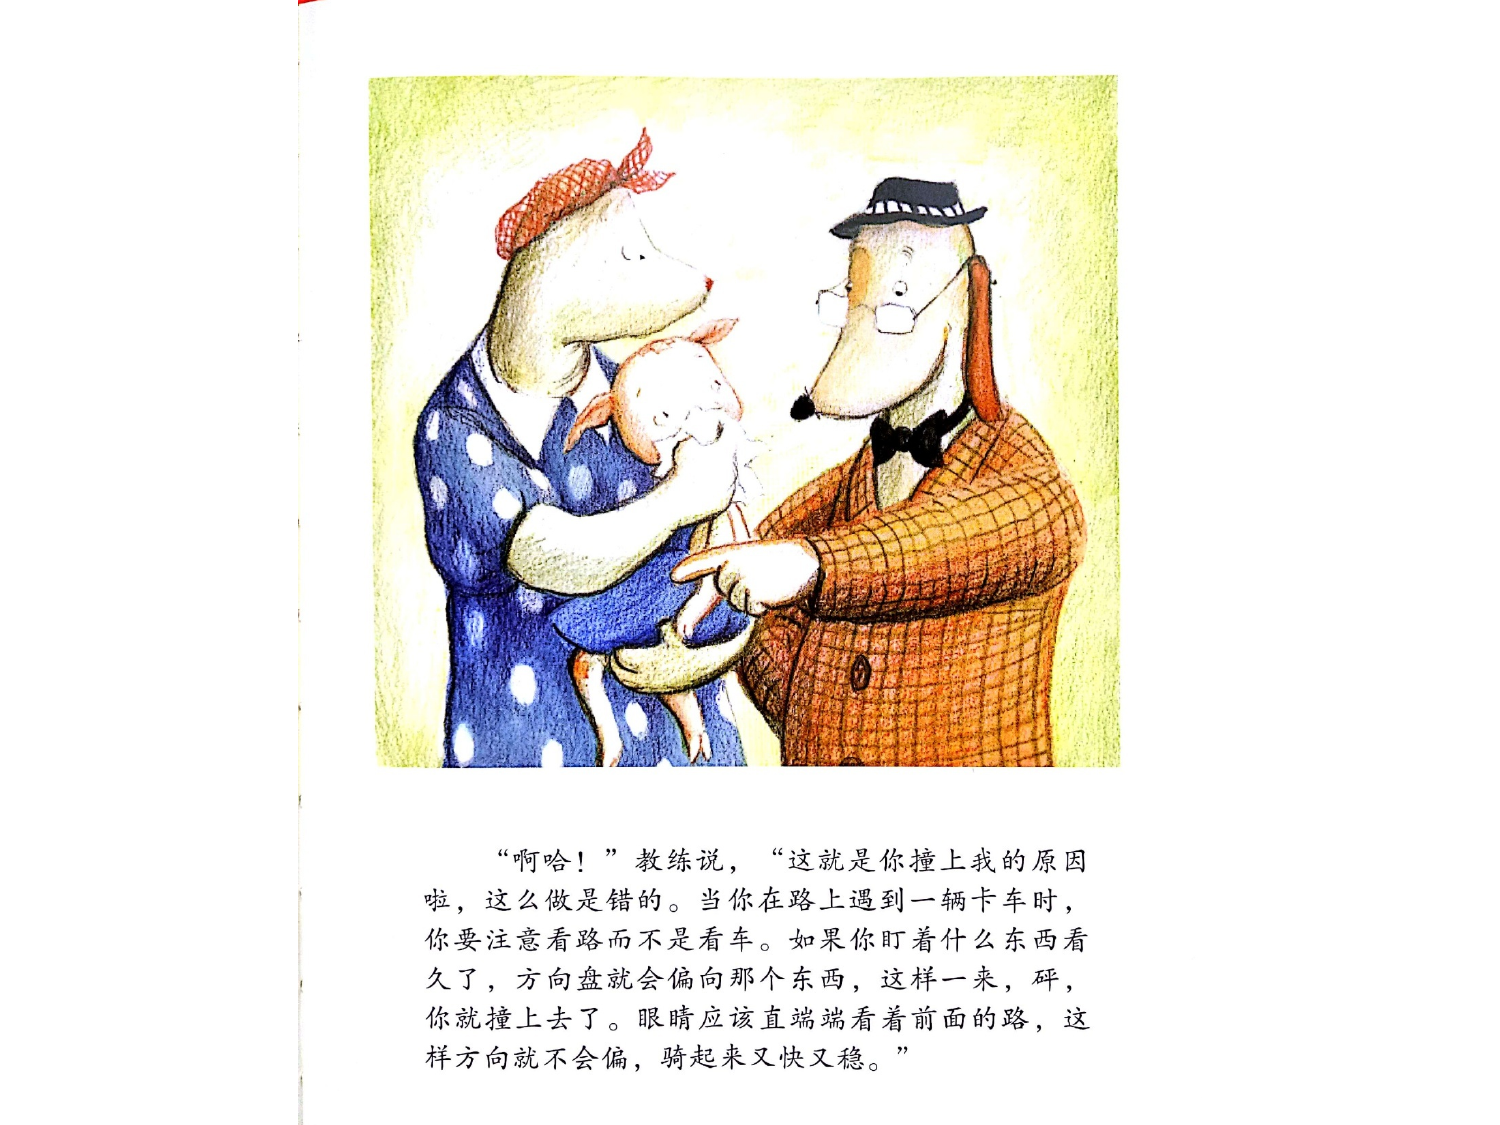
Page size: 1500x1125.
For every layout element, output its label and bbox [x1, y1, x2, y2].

picture [297, 0, 1203, 1125]
